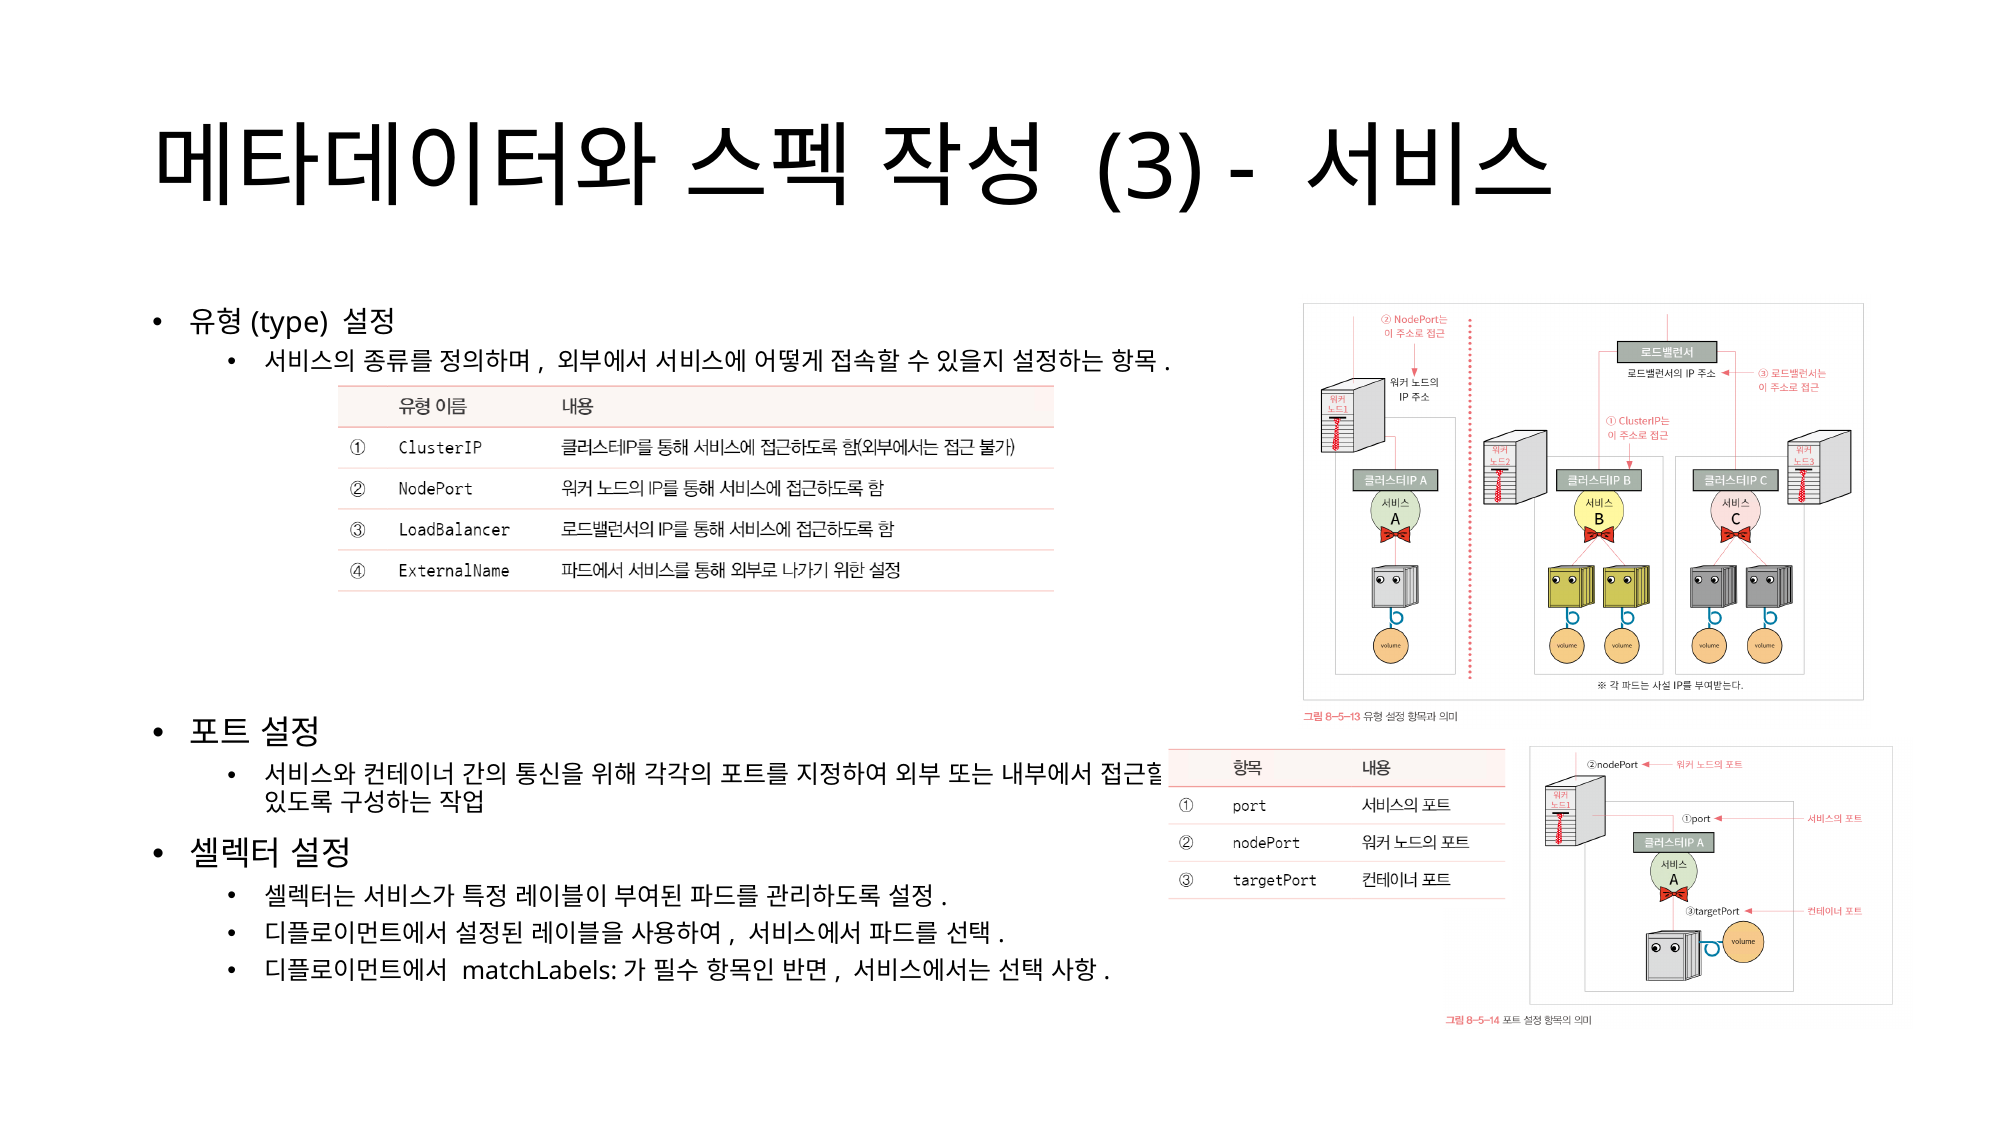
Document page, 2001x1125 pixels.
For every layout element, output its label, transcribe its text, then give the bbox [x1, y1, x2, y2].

picture [1161, 737, 1914, 1029]
picture [323, 368, 1075, 606]
picture [1298, 294, 1872, 729]
title 메타데이터와 스펙 작성 (3) - 서비스 [137, 59, 1863, 278]
list 유형(type) 설정 서비스의 종류를 정의하며, 외부에서 서비스에 어떻게 접속할 수 있을지 설정하는 항목. 포트 설정 서비스와 컨테이너 간의 통신을 위해 각각의 포트를 지정하여 외부 또는 내부에서 접근할 수 있도록 구성하는 작업 셀렉터 설정 셀렉터는 서비스가 특정 레이블이 부여된 파드를 관리하도록 설정. 디플로이먼트에서 설정된 레이블을 사용하여, 서비스에서 파드를 선택. 디플로이먼트에서 matchLabels:가 필수 항목인 반면, 서비스에서는 선택 사항. [137, 299, 1281, 1014]
